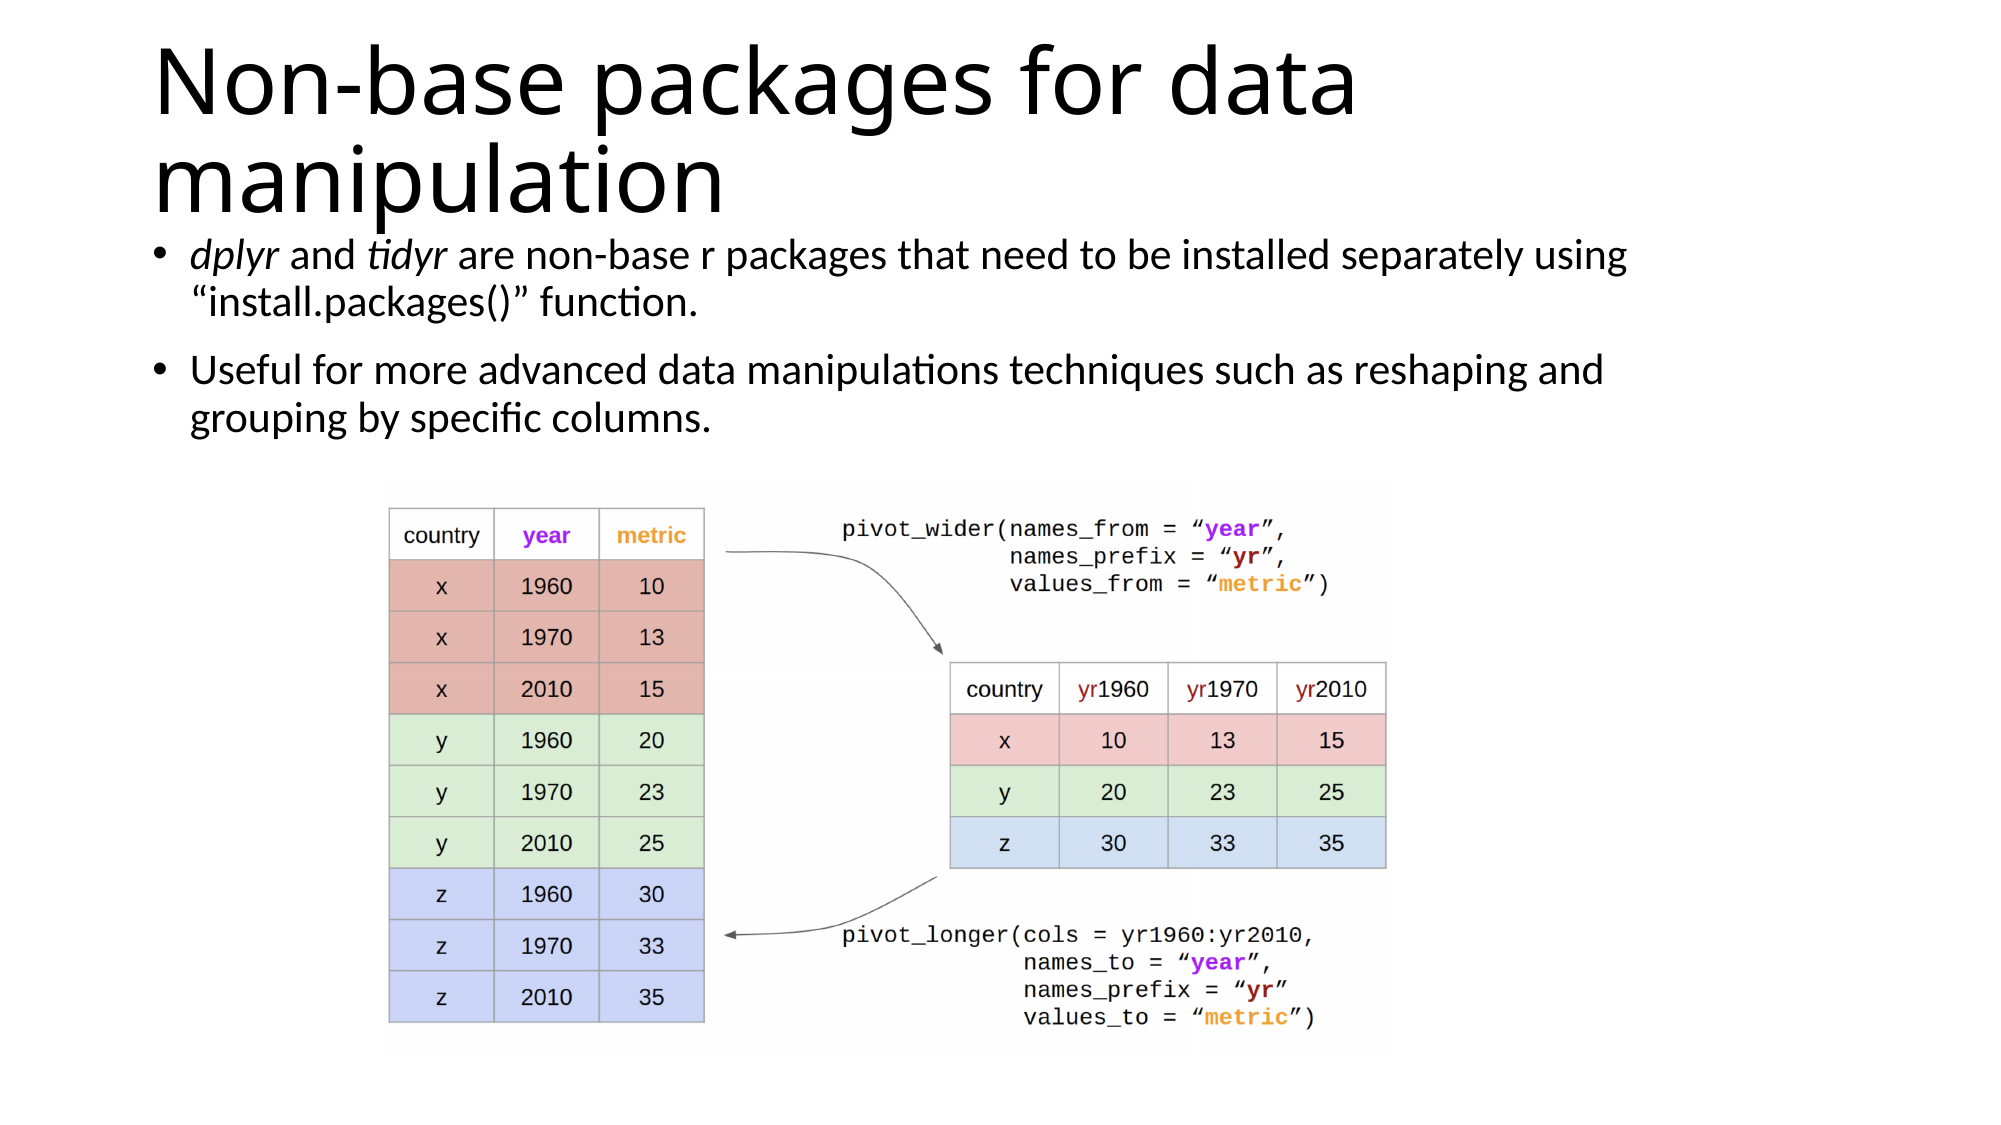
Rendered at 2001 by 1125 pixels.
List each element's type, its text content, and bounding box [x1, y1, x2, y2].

list dplyr and tidyr are non-base r packages that need to be installed separately using “install.packages()” function. Useful for more advanced data manipulations techniques such as reshaping and grouping by specific columns. [137, 224, 1707, 939]
title Non-base packages for data manipulation [137, 25, 1863, 243]
picture [376, 479, 1397, 1058]
